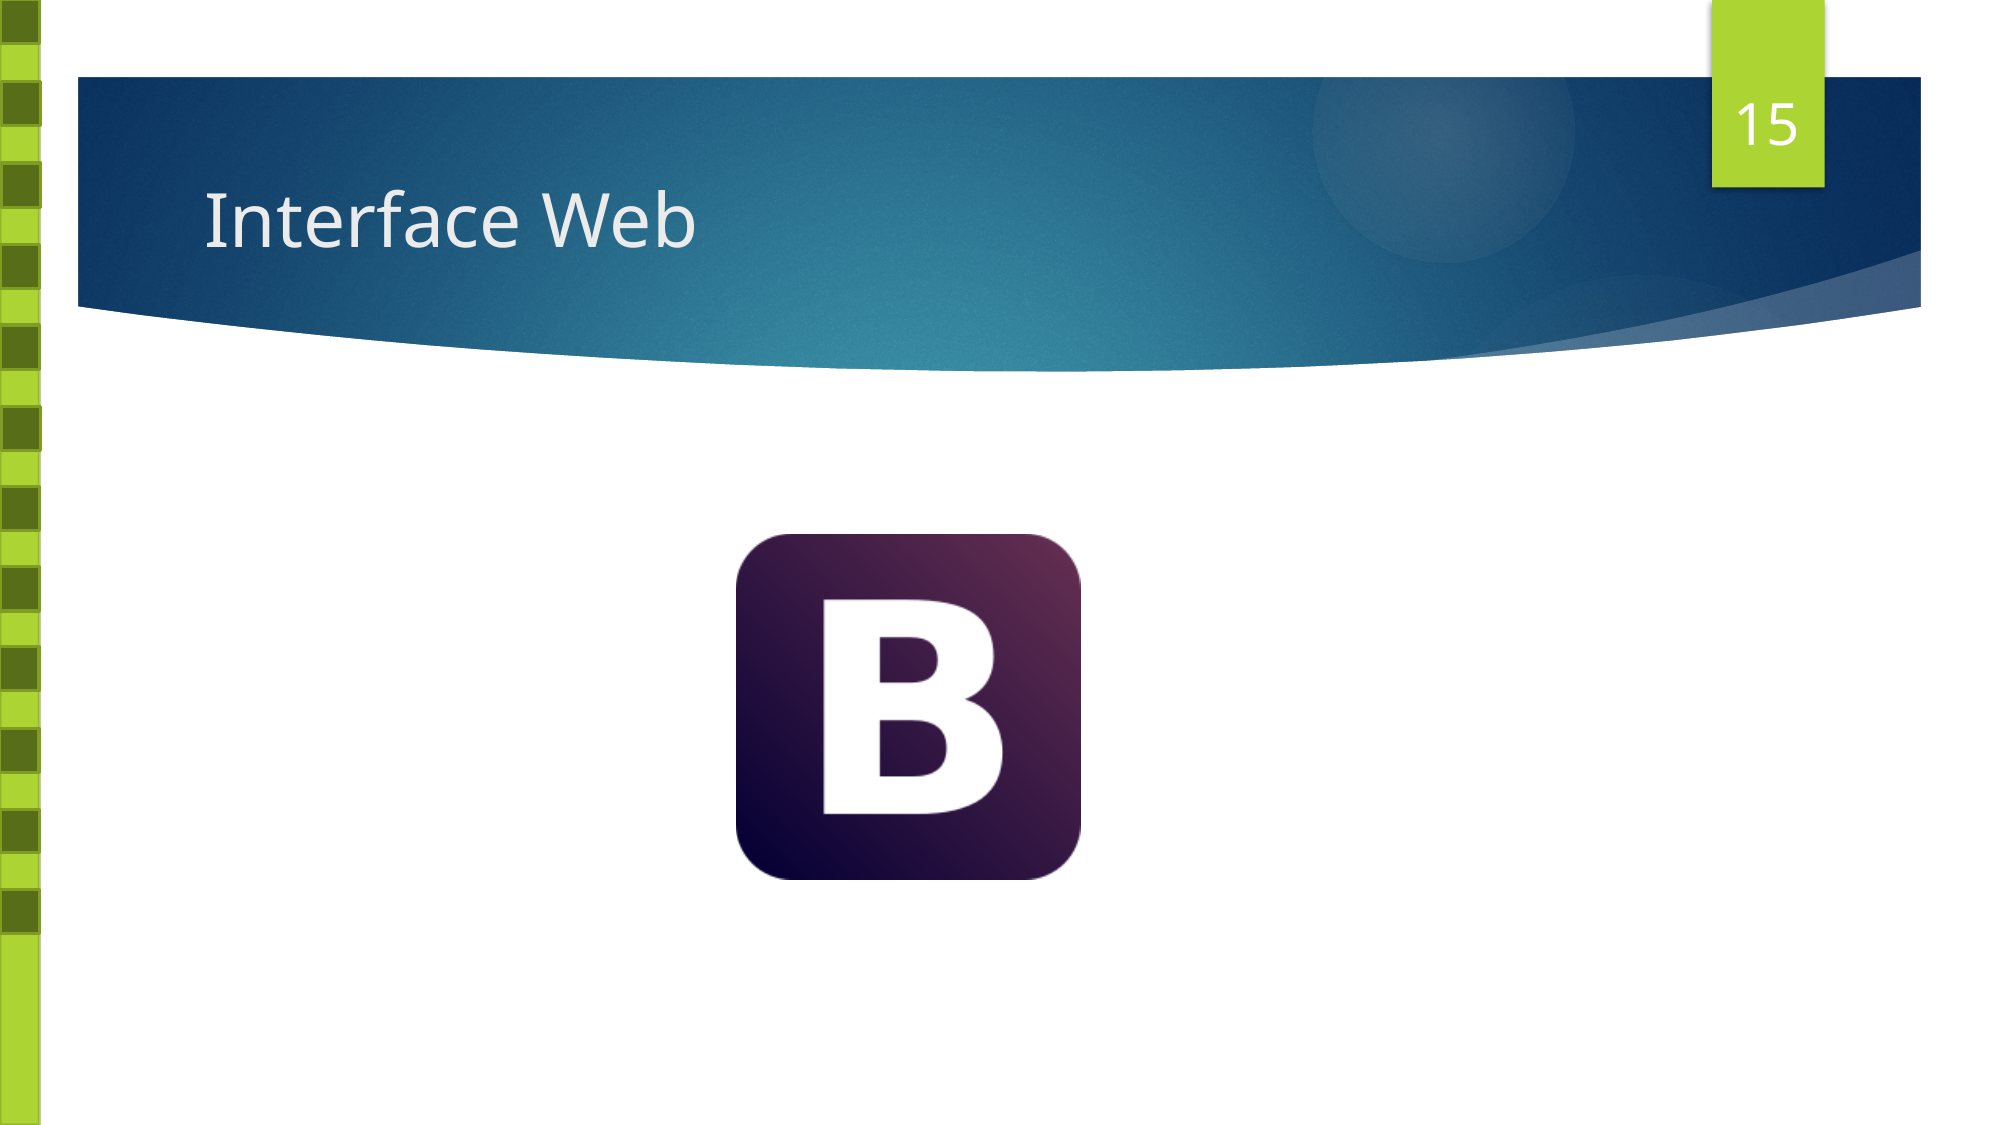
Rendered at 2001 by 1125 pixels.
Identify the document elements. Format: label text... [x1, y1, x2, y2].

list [736, 534, 1081, 881]
text_box [0, 161, 42, 209]
text_box [0, 405, 42, 452]
text_box [0, 645, 41, 692]
text_box [0, 692, 41, 727]
text_box [0, 774, 41, 808]
title Interface Web [189, 159, 1627, 276]
text_box [0, 80, 42, 127]
text_box [0, 209, 41, 243]
text_box [0, 727, 41, 774]
text_box [0, 127, 41, 161]
text_box [0, 854, 41, 888]
text_box [0, 565, 41, 613]
text_box [0, 0, 41, 45]
text_box [0, 808, 41, 854]
text_box [0, 452, 41, 485]
text_box [0, 888, 41, 935]
text_box [0, 371, 41, 405]
text_box [0, 243, 41, 290]
text_box [0, 532, 41, 565]
text_box [0, 485, 41, 532]
text_box [0, 935, 41, 1125]
text_box [0, 45, 41, 80]
text_box [0, 290, 41, 323]
text_box [0, 613, 41, 645]
text_box [0, 323, 41, 371]
slide_number 15 [1698, 48, 1836, 175]
